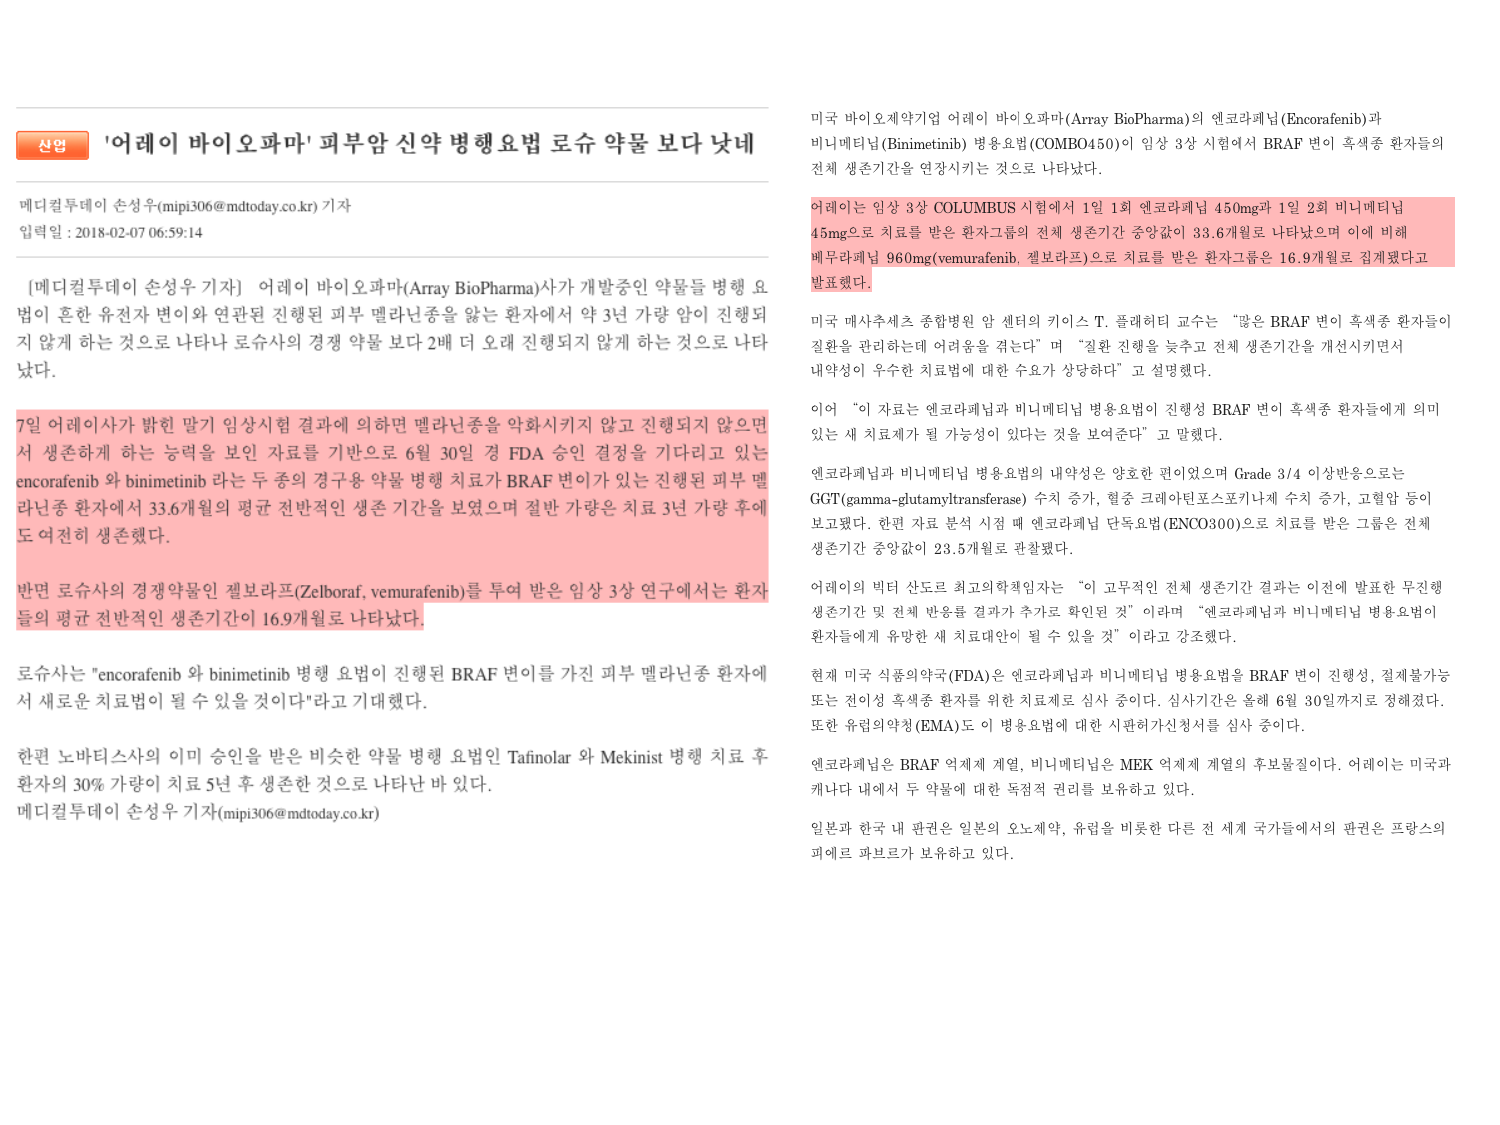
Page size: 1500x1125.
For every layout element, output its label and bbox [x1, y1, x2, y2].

picture [0, 101, 780, 830]
picture [796, 101, 1462, 870]
